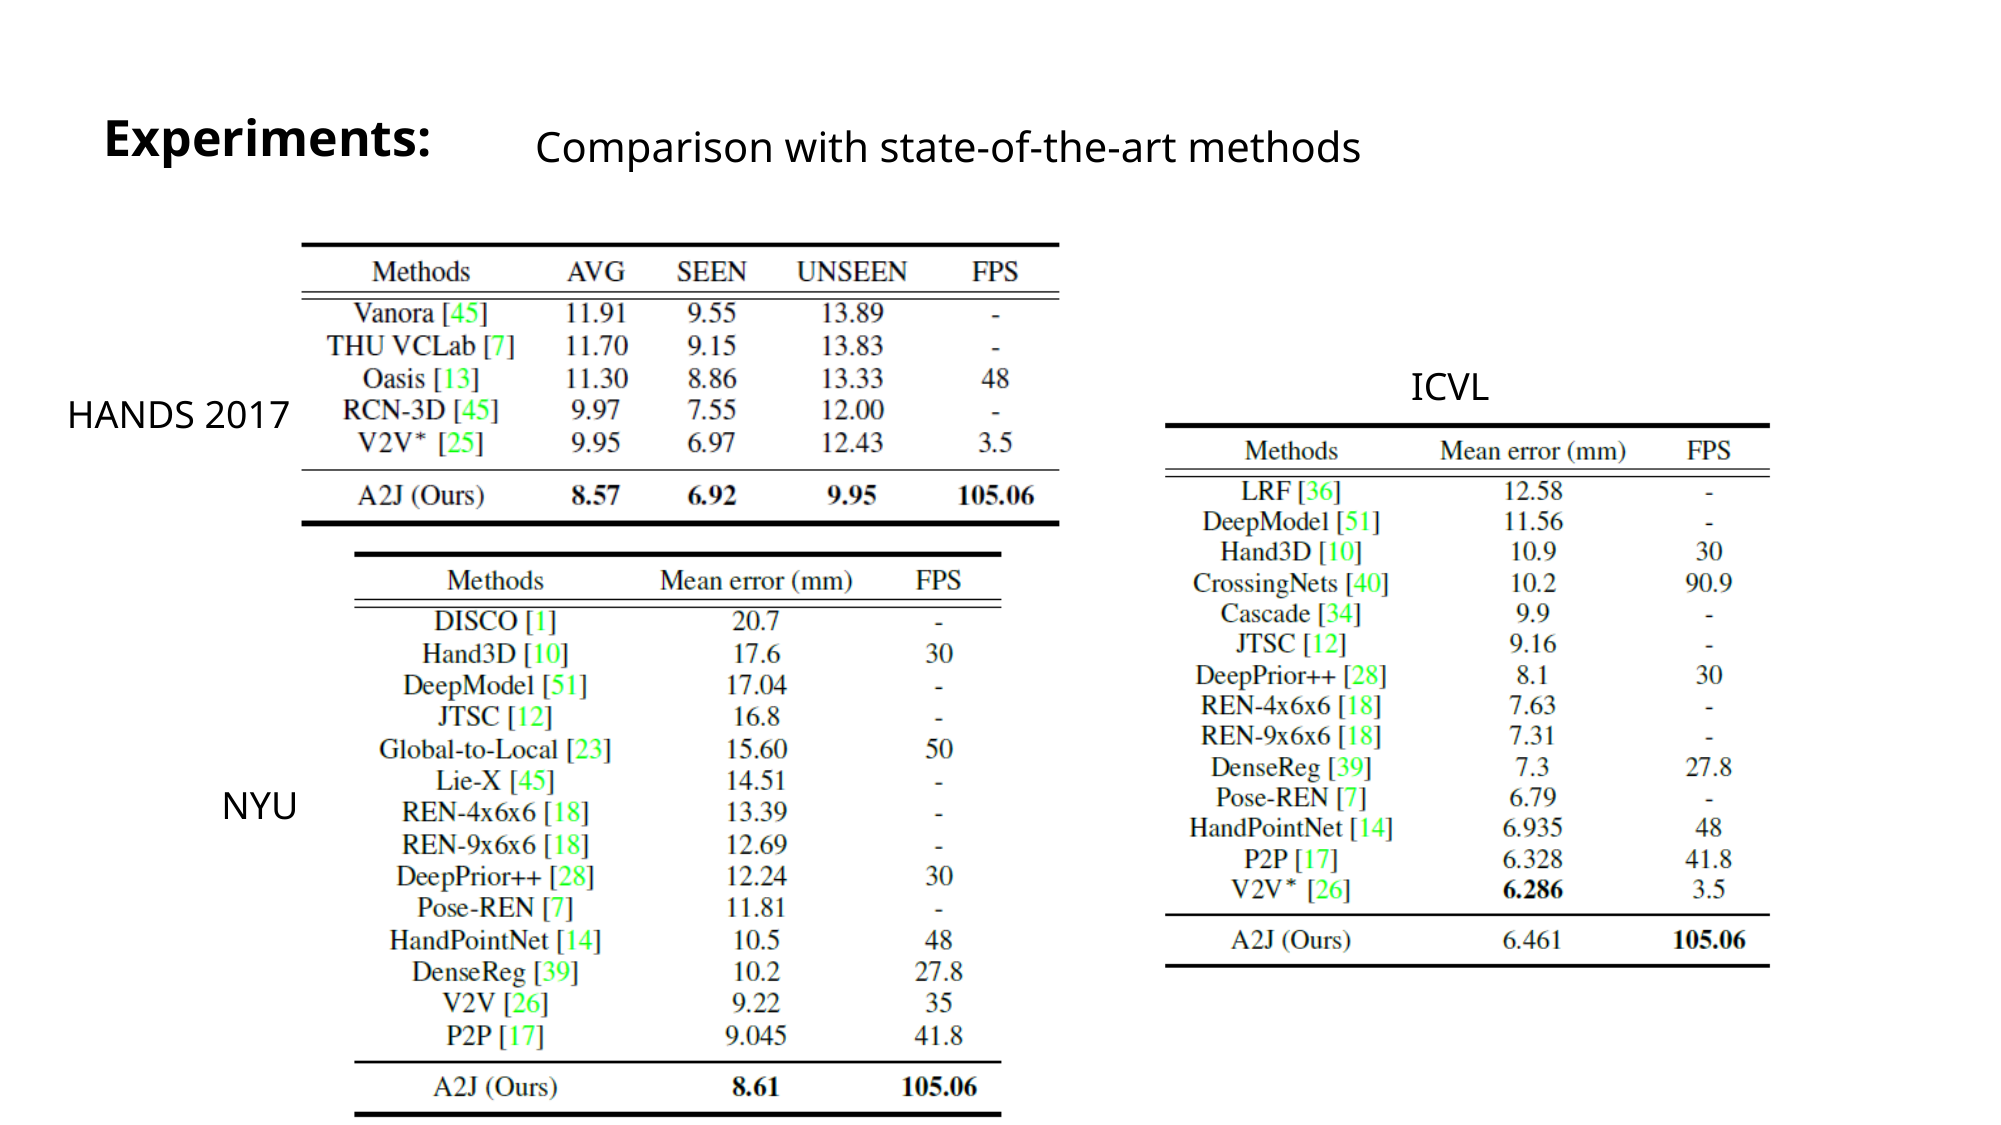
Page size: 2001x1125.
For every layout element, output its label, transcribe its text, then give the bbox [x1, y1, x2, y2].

picture [1130, 379, 1794, 983]
text_box Comparison with state-of-the-art methods [520, 113, 1655, 179]
text_box Experiments: [88, 99, 541, 174]
text_box NYU [206, 774, 338, 835]
text_box ICVL [1396, 355, 1527, 379]
picture [279, 213, 1088, 1125]
text_box HANDS 2017 [9, 383, 279, 444]
